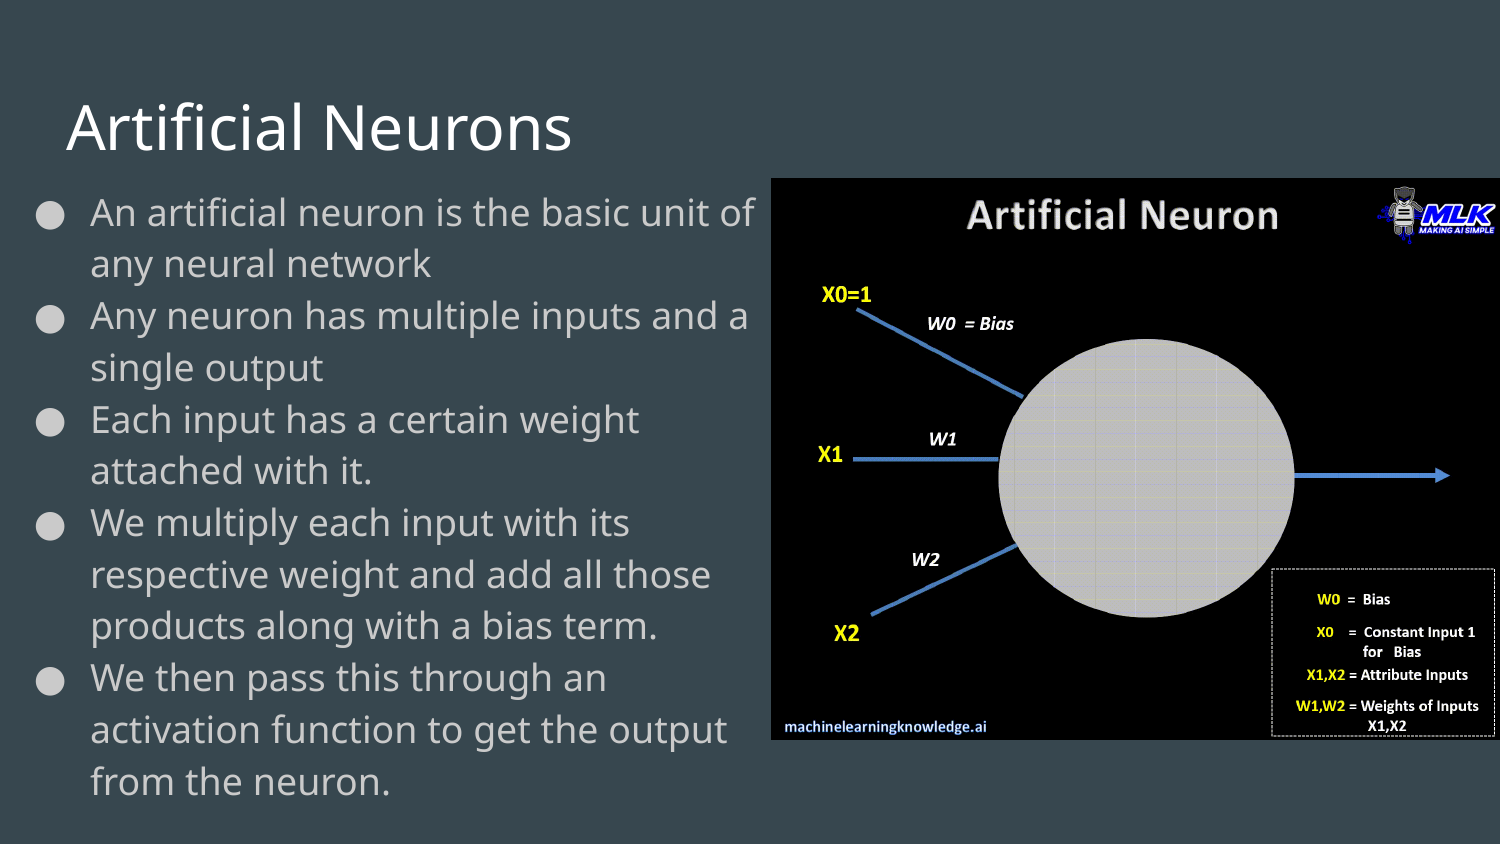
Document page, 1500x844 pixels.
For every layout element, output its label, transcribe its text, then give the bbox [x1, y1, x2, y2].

picture [771, 178, 1500, 740]
title Artificial Neurons [51, 72, 1449, 167]
list An artificial neuron is the basic unit of any neural network Any neuron has multiple inputs and a single output Each input has a certain weight attached with it. We multiply each input with its respective weight and add all those products along with a bias term. We then pass this through an activation function to get the output from the neuron. [0, 166, 772, 802]
